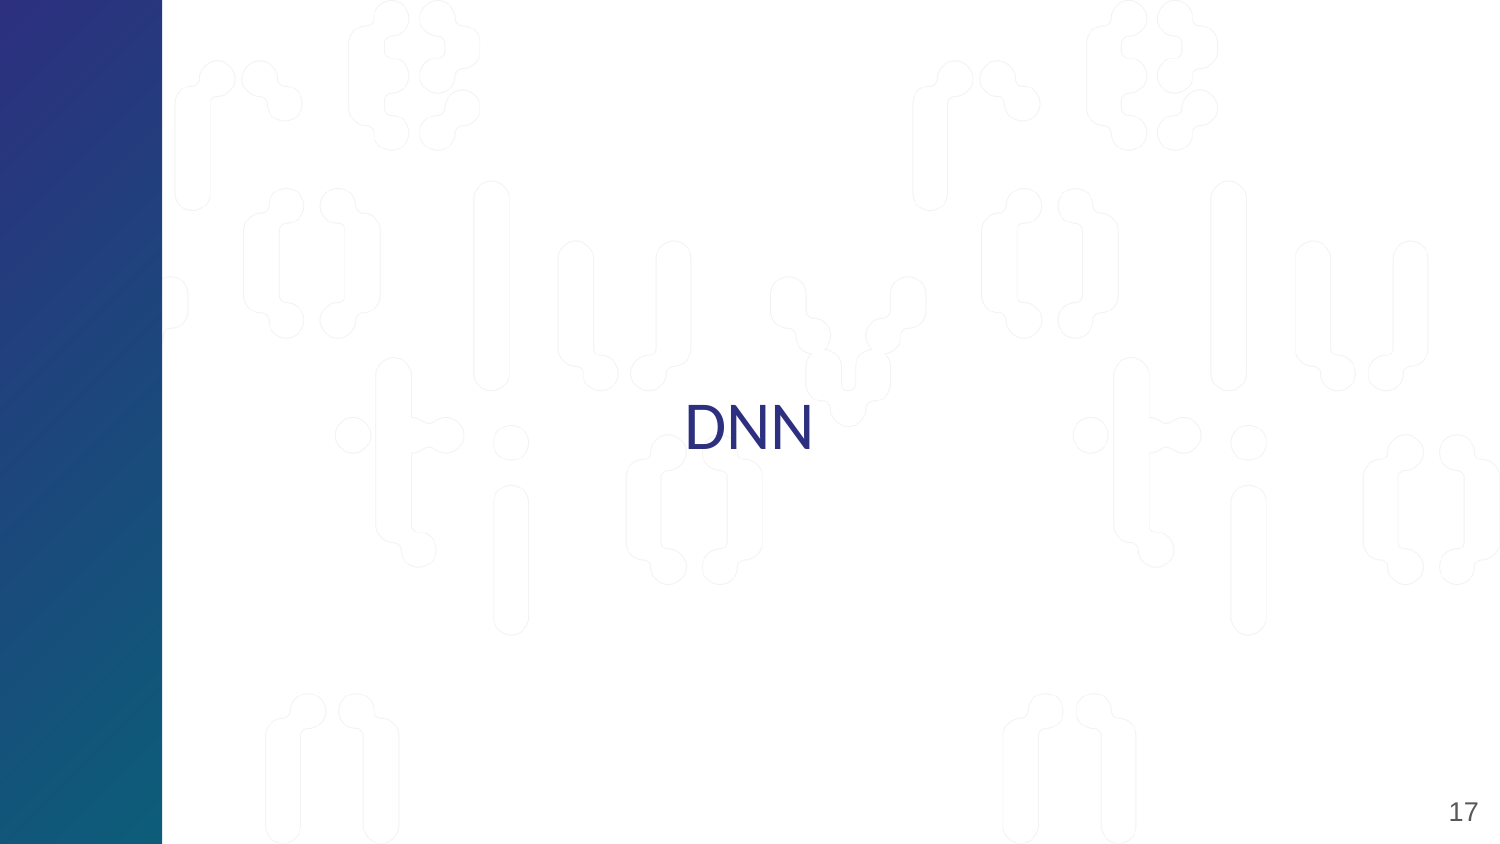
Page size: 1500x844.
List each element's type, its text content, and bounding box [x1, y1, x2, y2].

slide_number 17 [1403, 779, 1494, 844]
title DNN [51, 352, 1449, 491]
